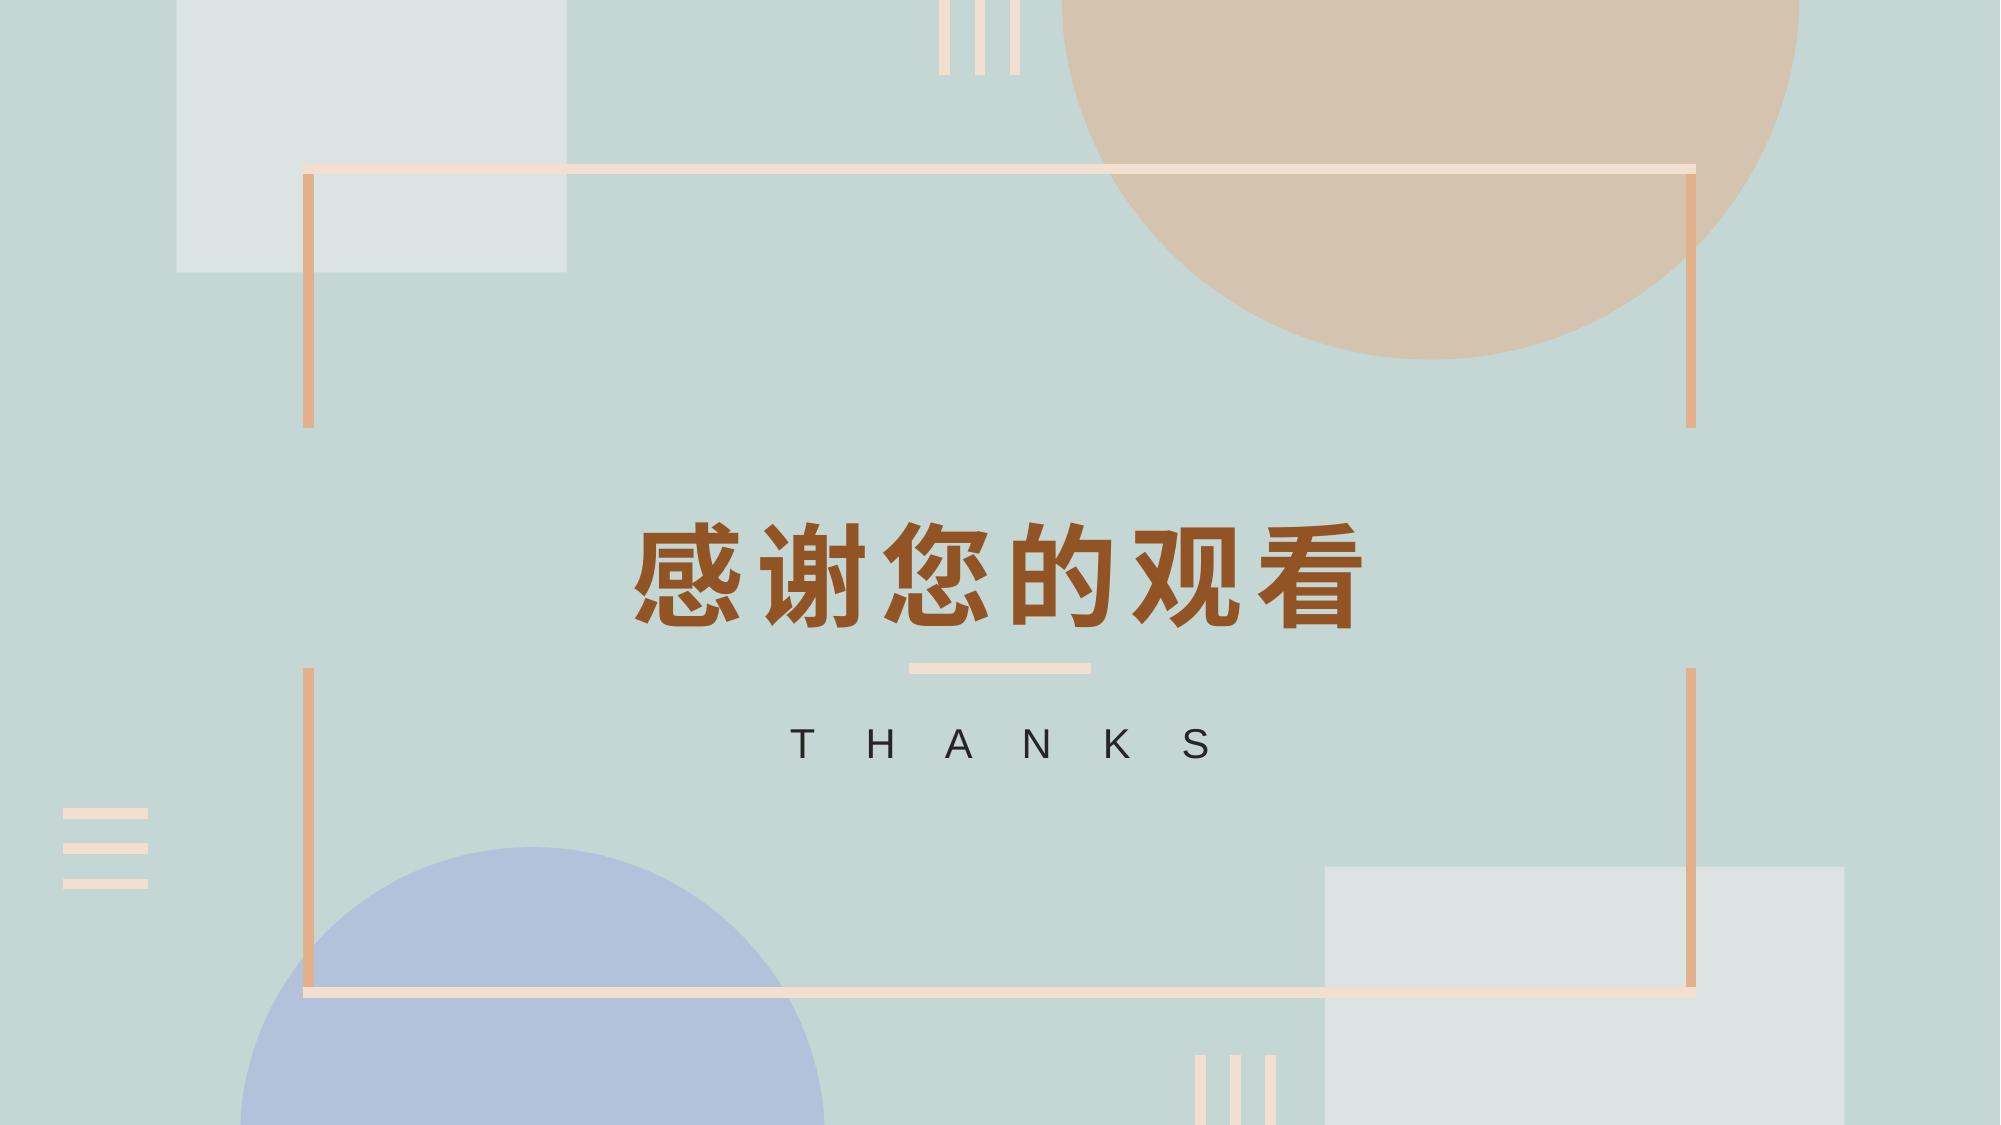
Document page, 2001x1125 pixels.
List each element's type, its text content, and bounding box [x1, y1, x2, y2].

title 感谢您的观看 [461, 482, 1539, 650]
list T H A N K S [461, 694, 1539, 827]
